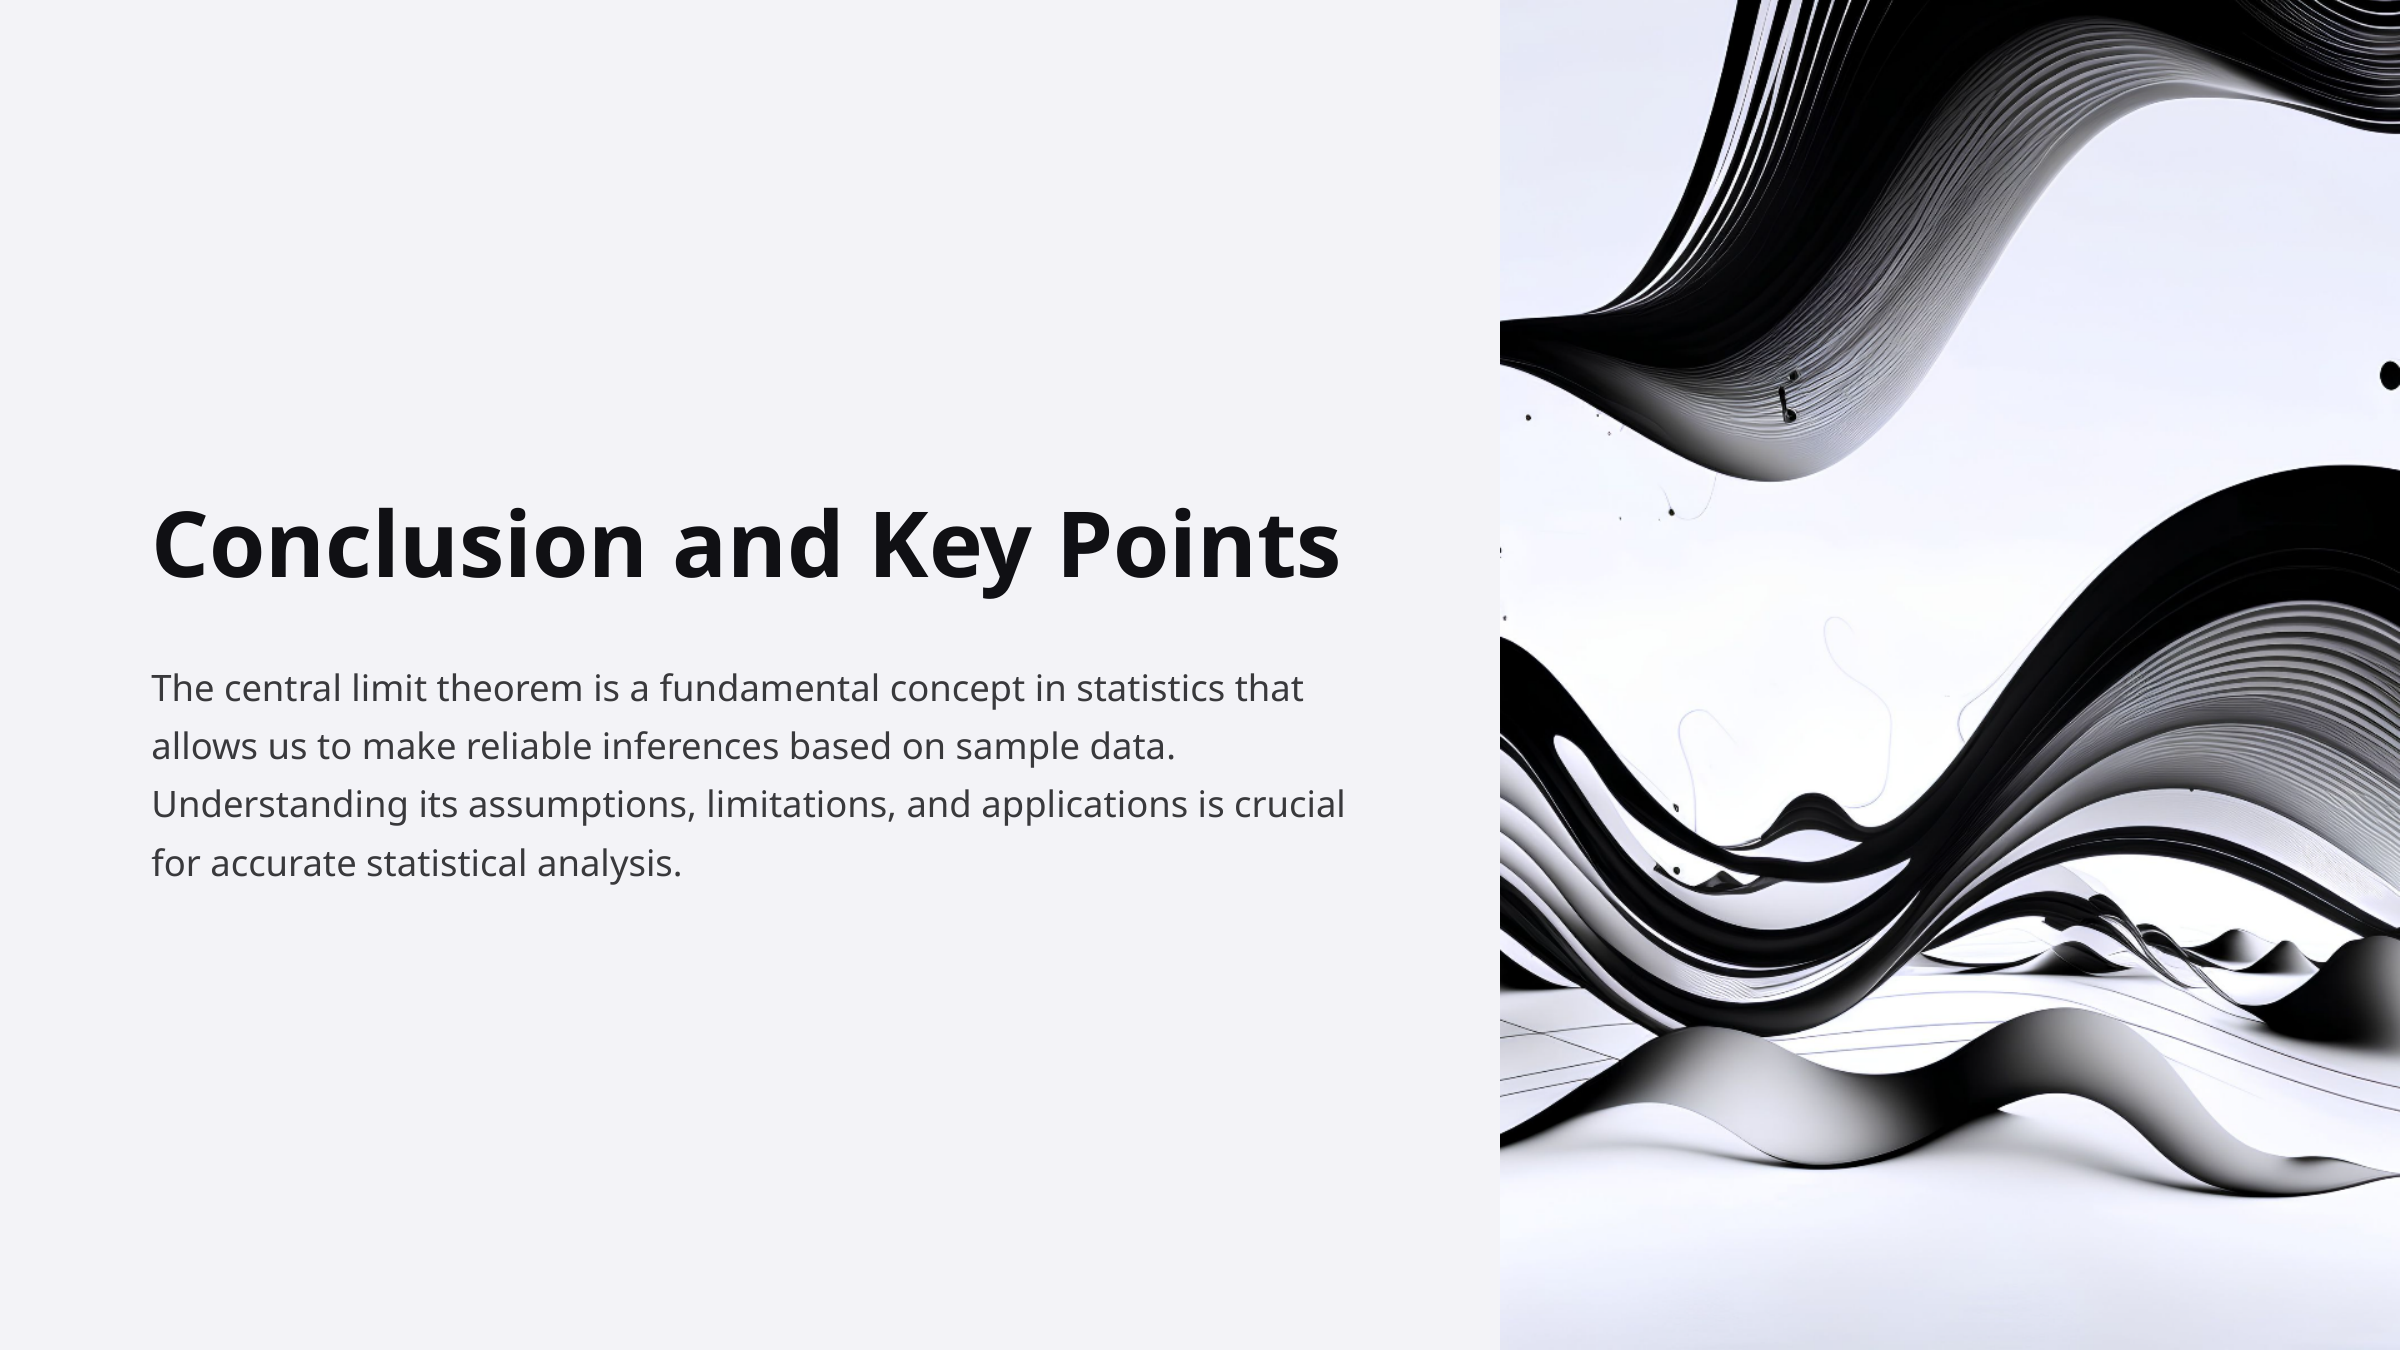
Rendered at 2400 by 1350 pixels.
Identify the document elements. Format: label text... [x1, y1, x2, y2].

text_box The central limit theorem is a fundamental concept in statistics that allows us to make reliable inferences based on sample data. Understanding its assumptions, limitations, and applications is crucial for accurate statistical analysis. [136, 642, 1364, 876]
text_box [0, 0, 1499, 1350]
text_box Conclusion and Key Points [136, 474, 1261, 588]
picture [1499, 0, 2400, 1350]
